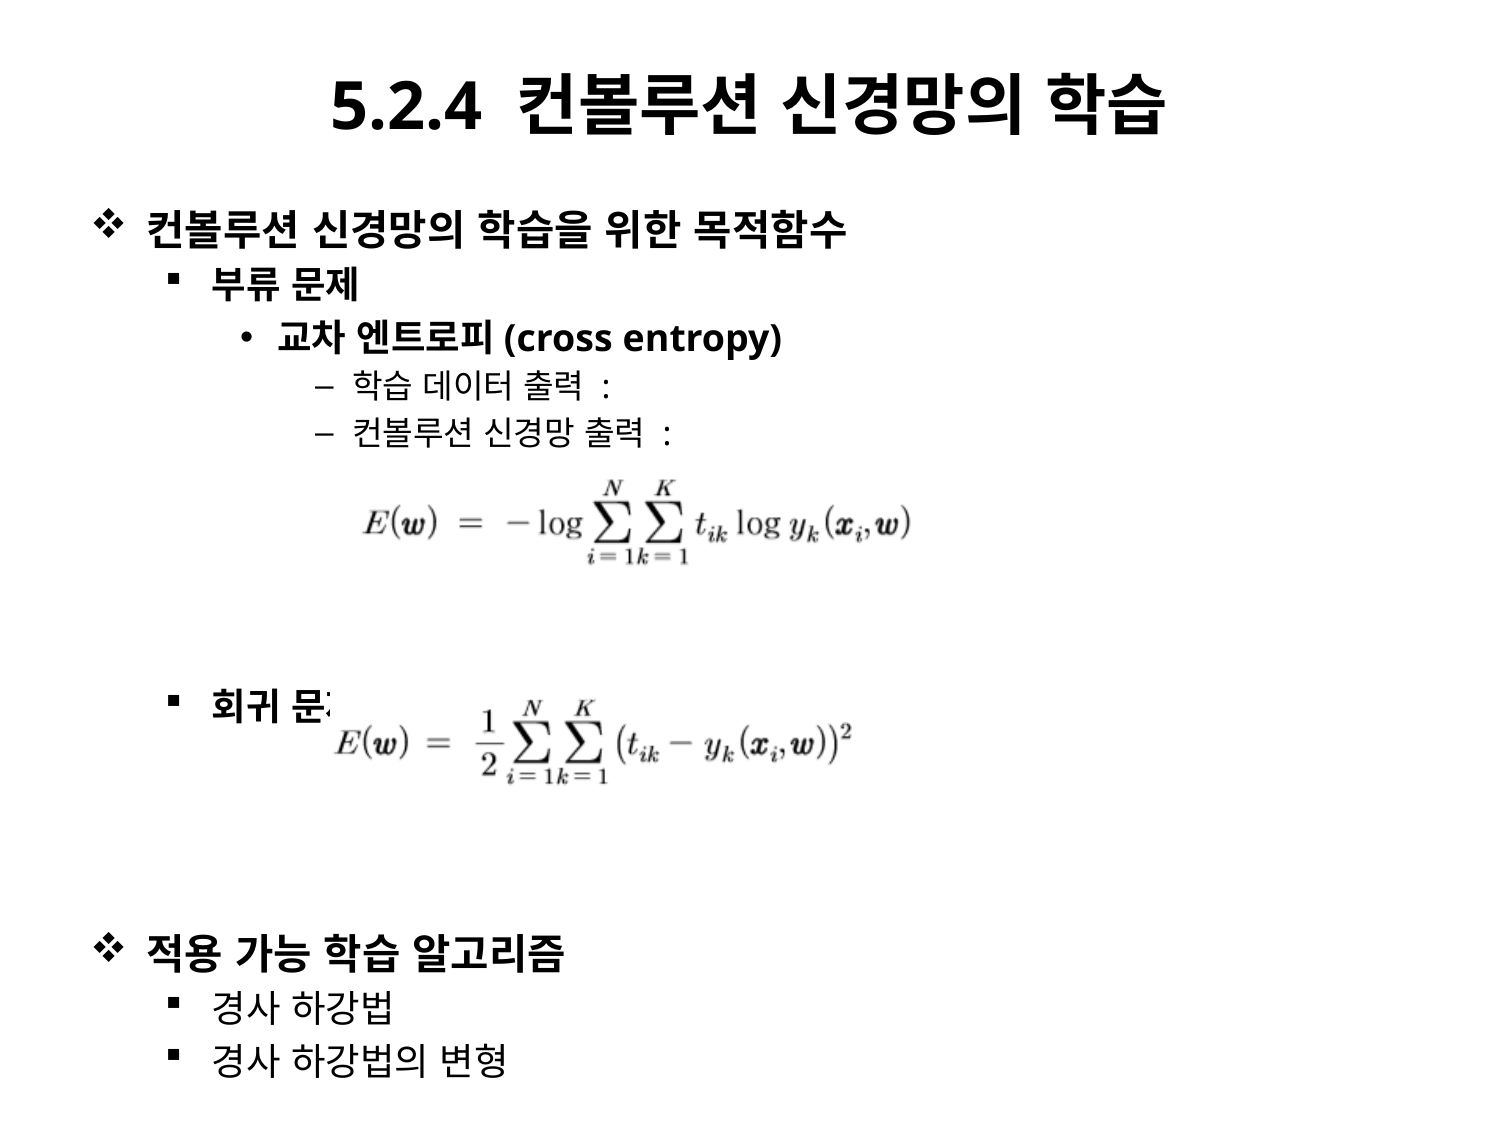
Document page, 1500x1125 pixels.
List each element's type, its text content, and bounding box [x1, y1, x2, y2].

picture [329, 683, 867, 795]
title 5.2.4 컨볼루션 신경망의 학습 [75, 45, 1425, 161]
picture [352, 472, 932, 585]
